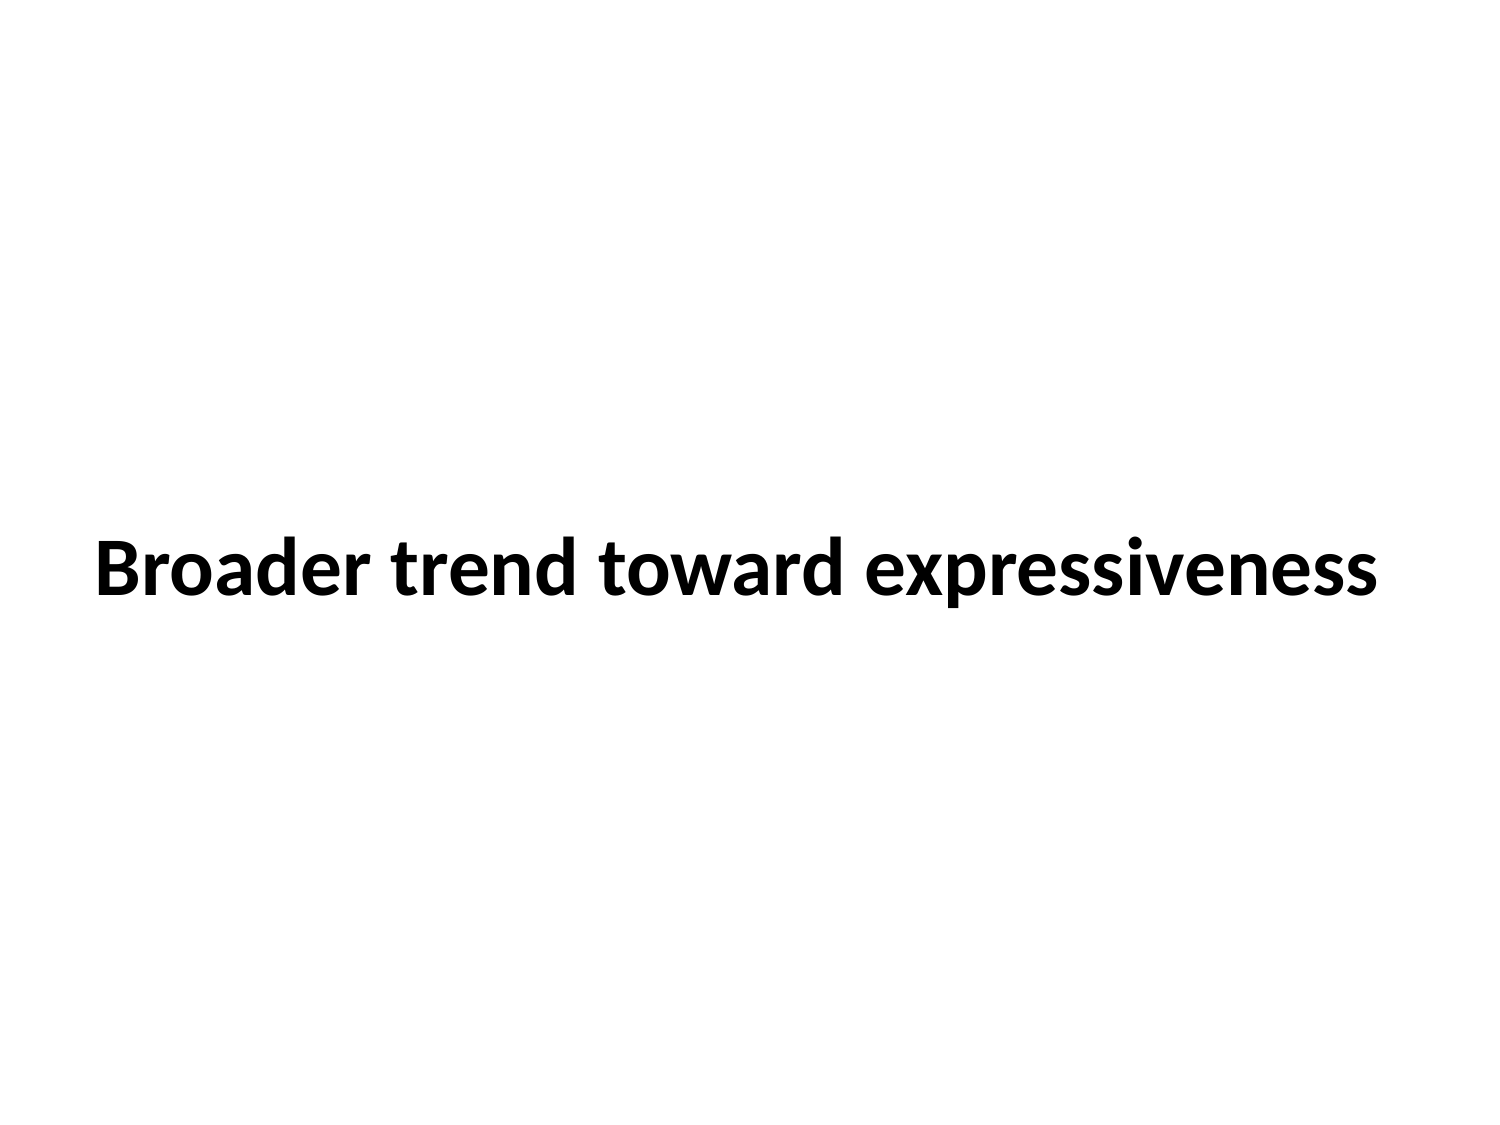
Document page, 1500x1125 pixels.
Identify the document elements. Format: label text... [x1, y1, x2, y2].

title Broader trend toward expressiveness [50, 450, 1425, 675]
